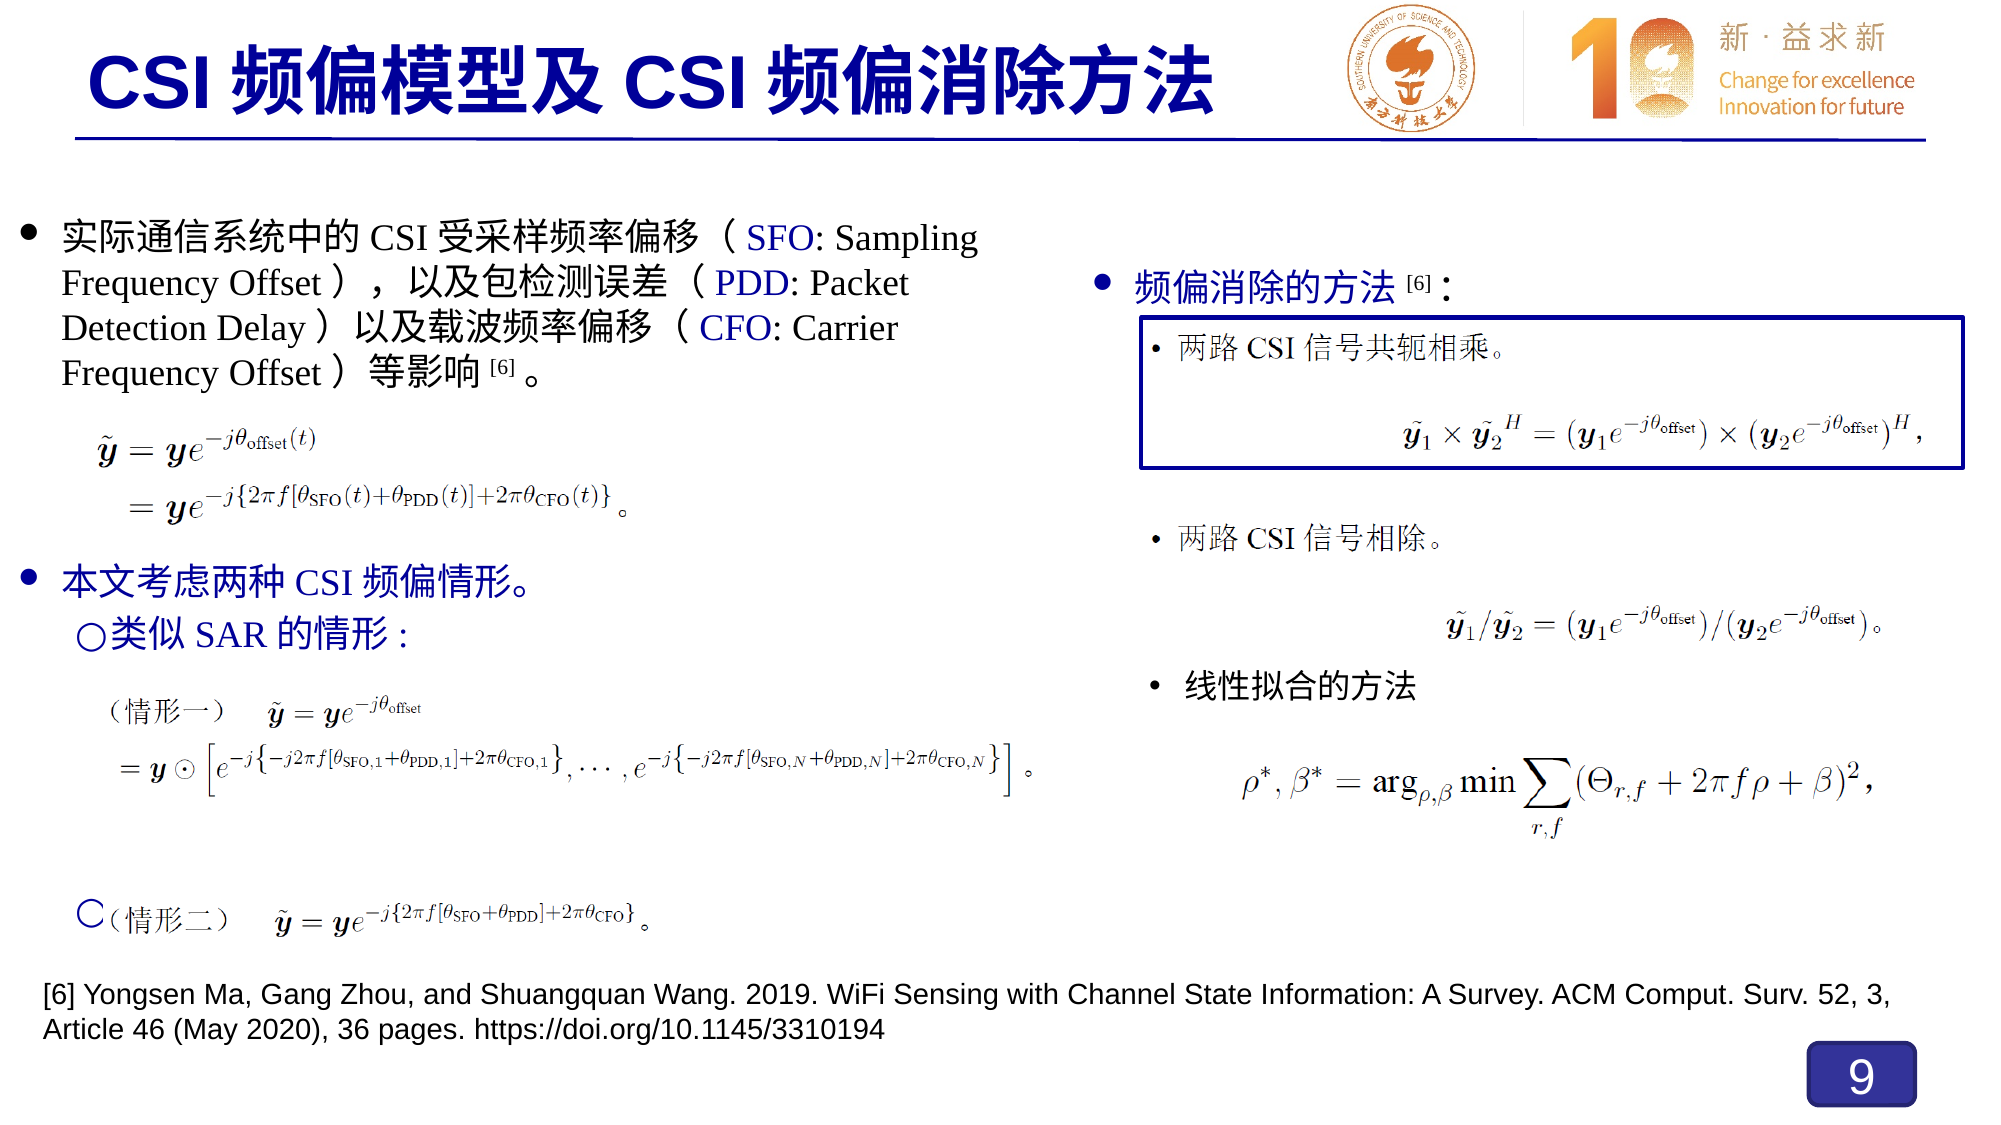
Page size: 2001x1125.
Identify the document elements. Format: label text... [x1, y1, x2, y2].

list 实际通信系统中的CSI受采样频率偏移（SFO: Sampling Frequency Offset），以及包检测误差（PDD: Packet Detection Delay）以及载波频率偏移（CFO: Carrier Frequency Offset）等影响[6]。 本文考虑两种CSI频偏情形。 类似SAR的情形: 一个巨大的接收阵列情形: [3, 205, 1034, 957]
text_box 频偏消除的方法[6]： 线性拟合的方法 [1077, 256, 1998, 818]
title CSI频偏模型及CSI频偏消除方法 [72, 16, 1375, 141]
picture [102, 669, 1034, 808]
picture [1227, 735, 1898, 851]
picture [1143, 327, 1945, 663]
picture [1344, 1, 1921, 135]
picture [69, 398, 641, 535]
text_box [1139, 315, 1965, 470]
picture [102, 882, 659, 958]
text_box [6] Yongsen Ma, Gang Zhou, and Shuangquan Wang. 2019. WiFi Sensing with Channel State Information: A Survey. ACM Comput. Surv. 52, 3, Article 46 (May 2020), 36 pages. https://doi.org/10.1145/3310194 [28, 968, 1996, 1053]
